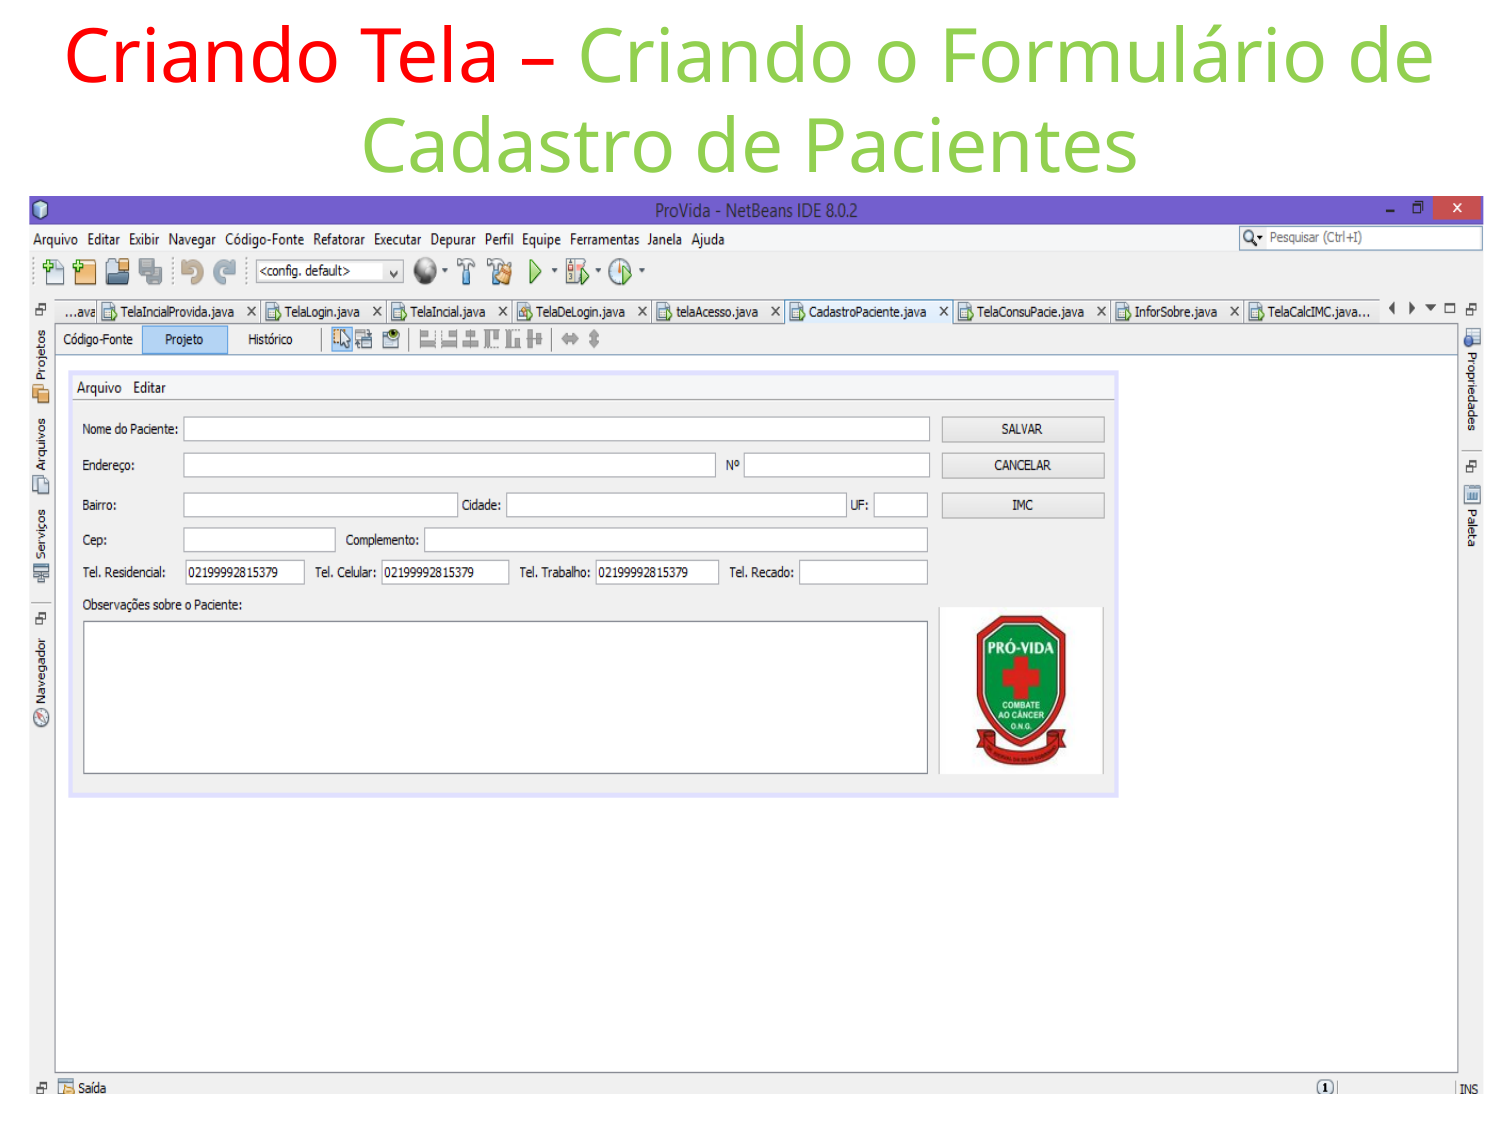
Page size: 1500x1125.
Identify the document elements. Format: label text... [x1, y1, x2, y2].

picture [29, 195, 1484, 1095]
text_box Criando Tela – Criando o Formulário de Cadastro de Pacientes [0, 0, 1500, 195]
